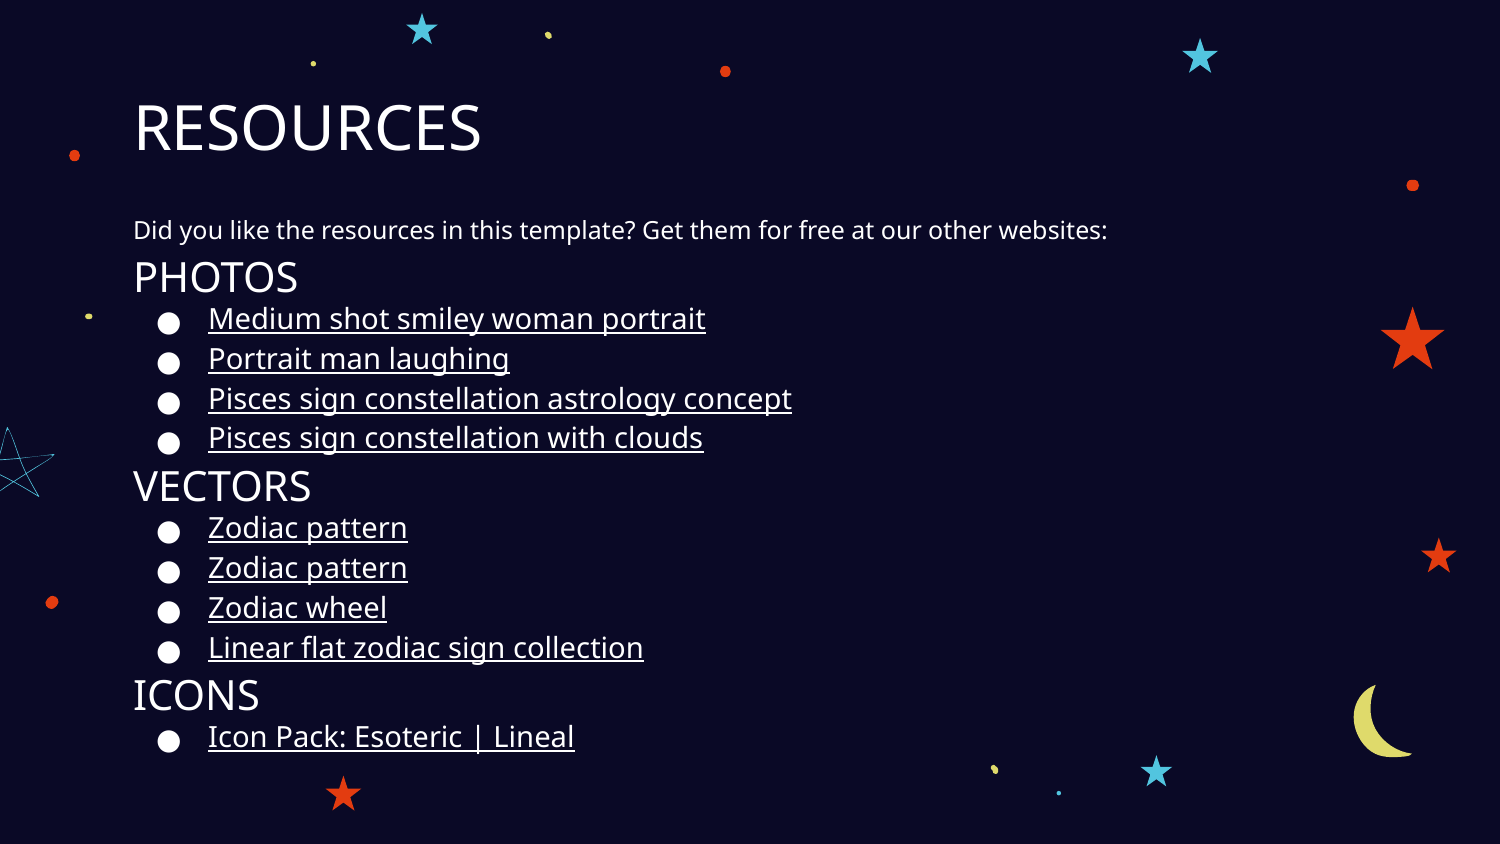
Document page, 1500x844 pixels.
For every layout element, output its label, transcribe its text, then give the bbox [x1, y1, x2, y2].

title RESOURCES [118, 72, 1382, 167]
list Did you like the resources in this template? Get them for free at our other websites: PHOTOS Medium shot smiley woman portrait Portrait man laughing Pisces sign constellation astrology concept Pisces sign constellation with clouds VECTORS Zodiac pattern Zodiac pattern Zodiac wheel Linear flat zodiac sign collection ICONS Icon Pack: Esoteric | Lineal [118, 199, 1382, 760]
